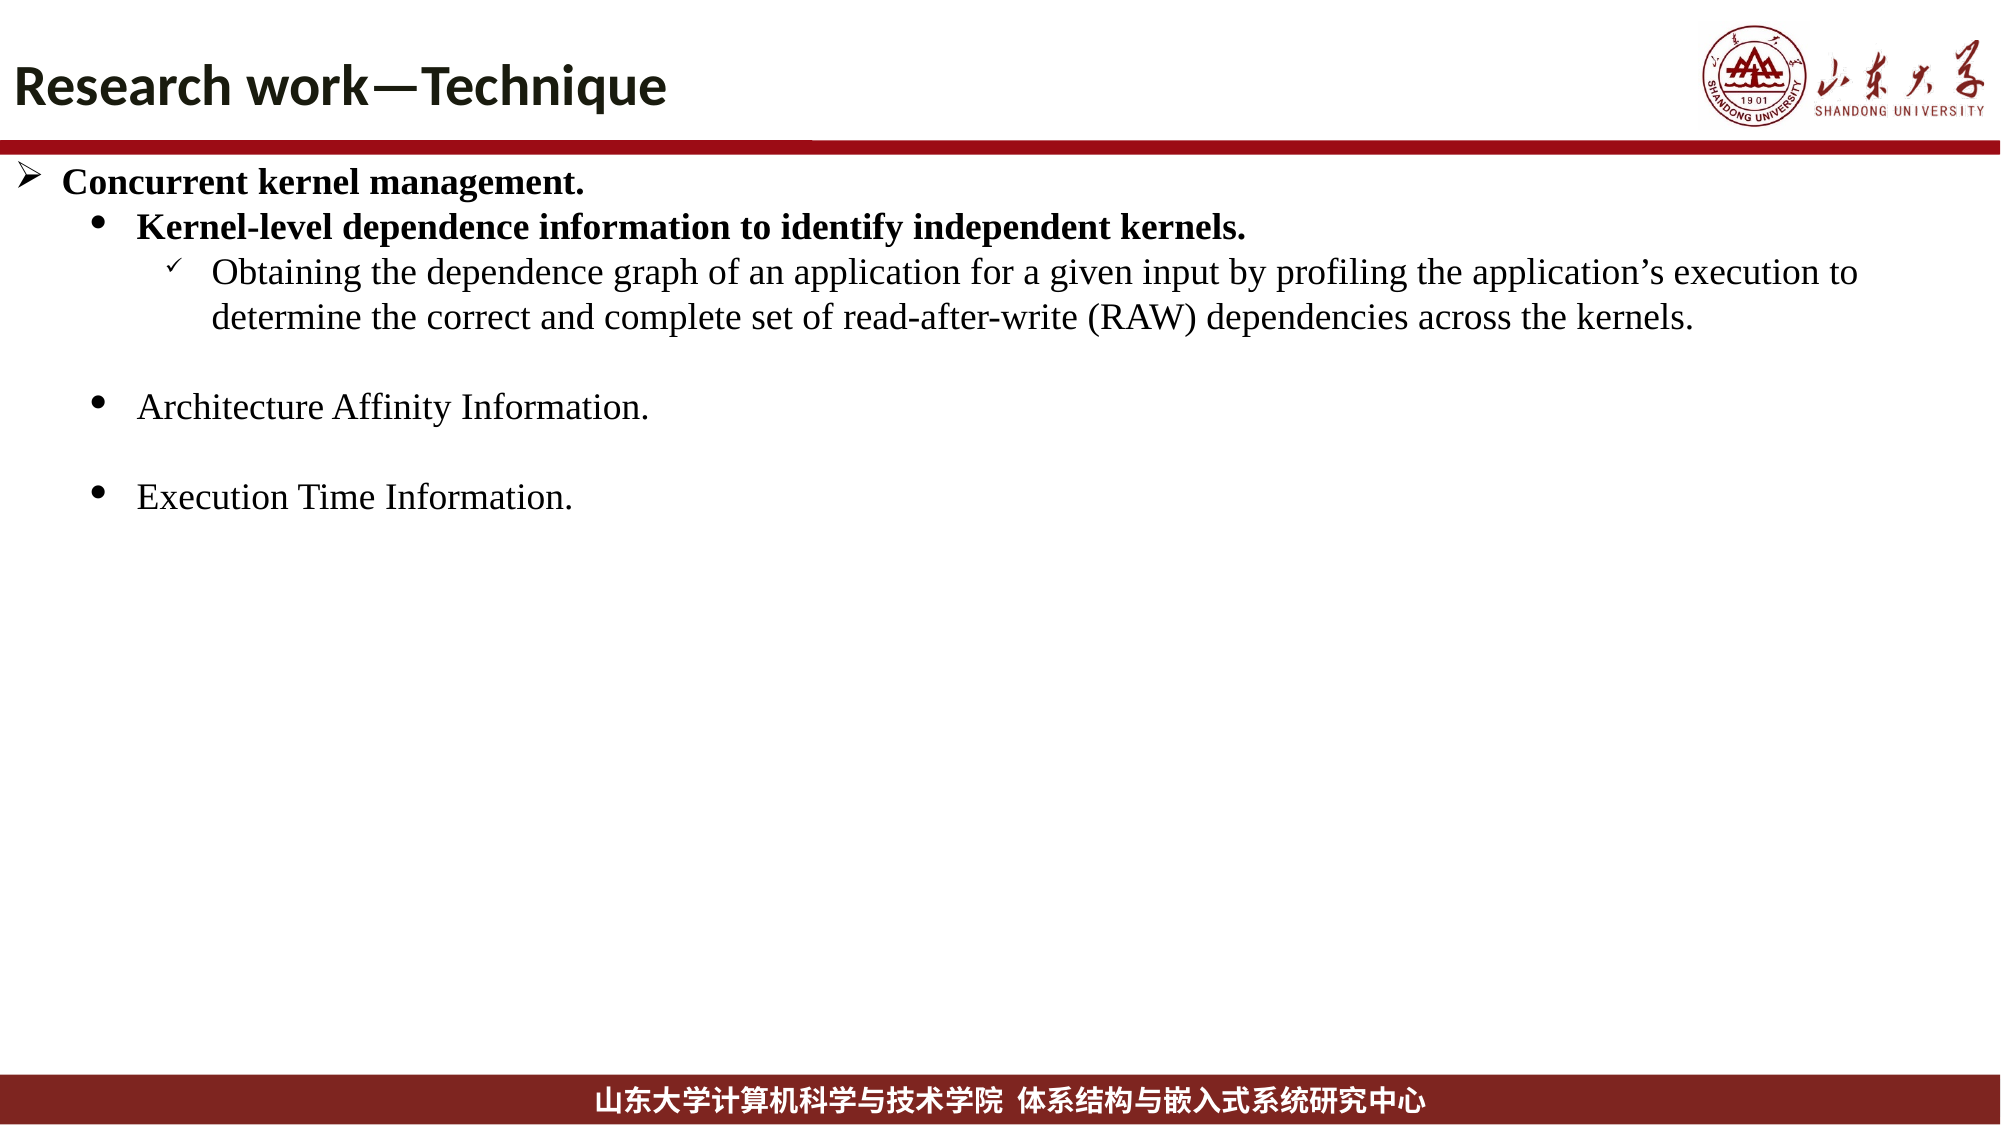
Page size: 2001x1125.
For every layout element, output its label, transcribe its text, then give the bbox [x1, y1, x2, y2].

title Research work—Technique [0, 48, 1575, 149]
text_box Concurrent kernel management. Kernel-level dependence information to identify independent kernels. Obtaining the dependence graph of an application for a given input by profiling the application’s execution to determine the correct and complete set of read-after-write (RAW) dependencies across the kernels. Architecture Affinity Information. Execution Time Information. [0, 149, 2000, 615]
picture [1698, 21, 1985, 130]
